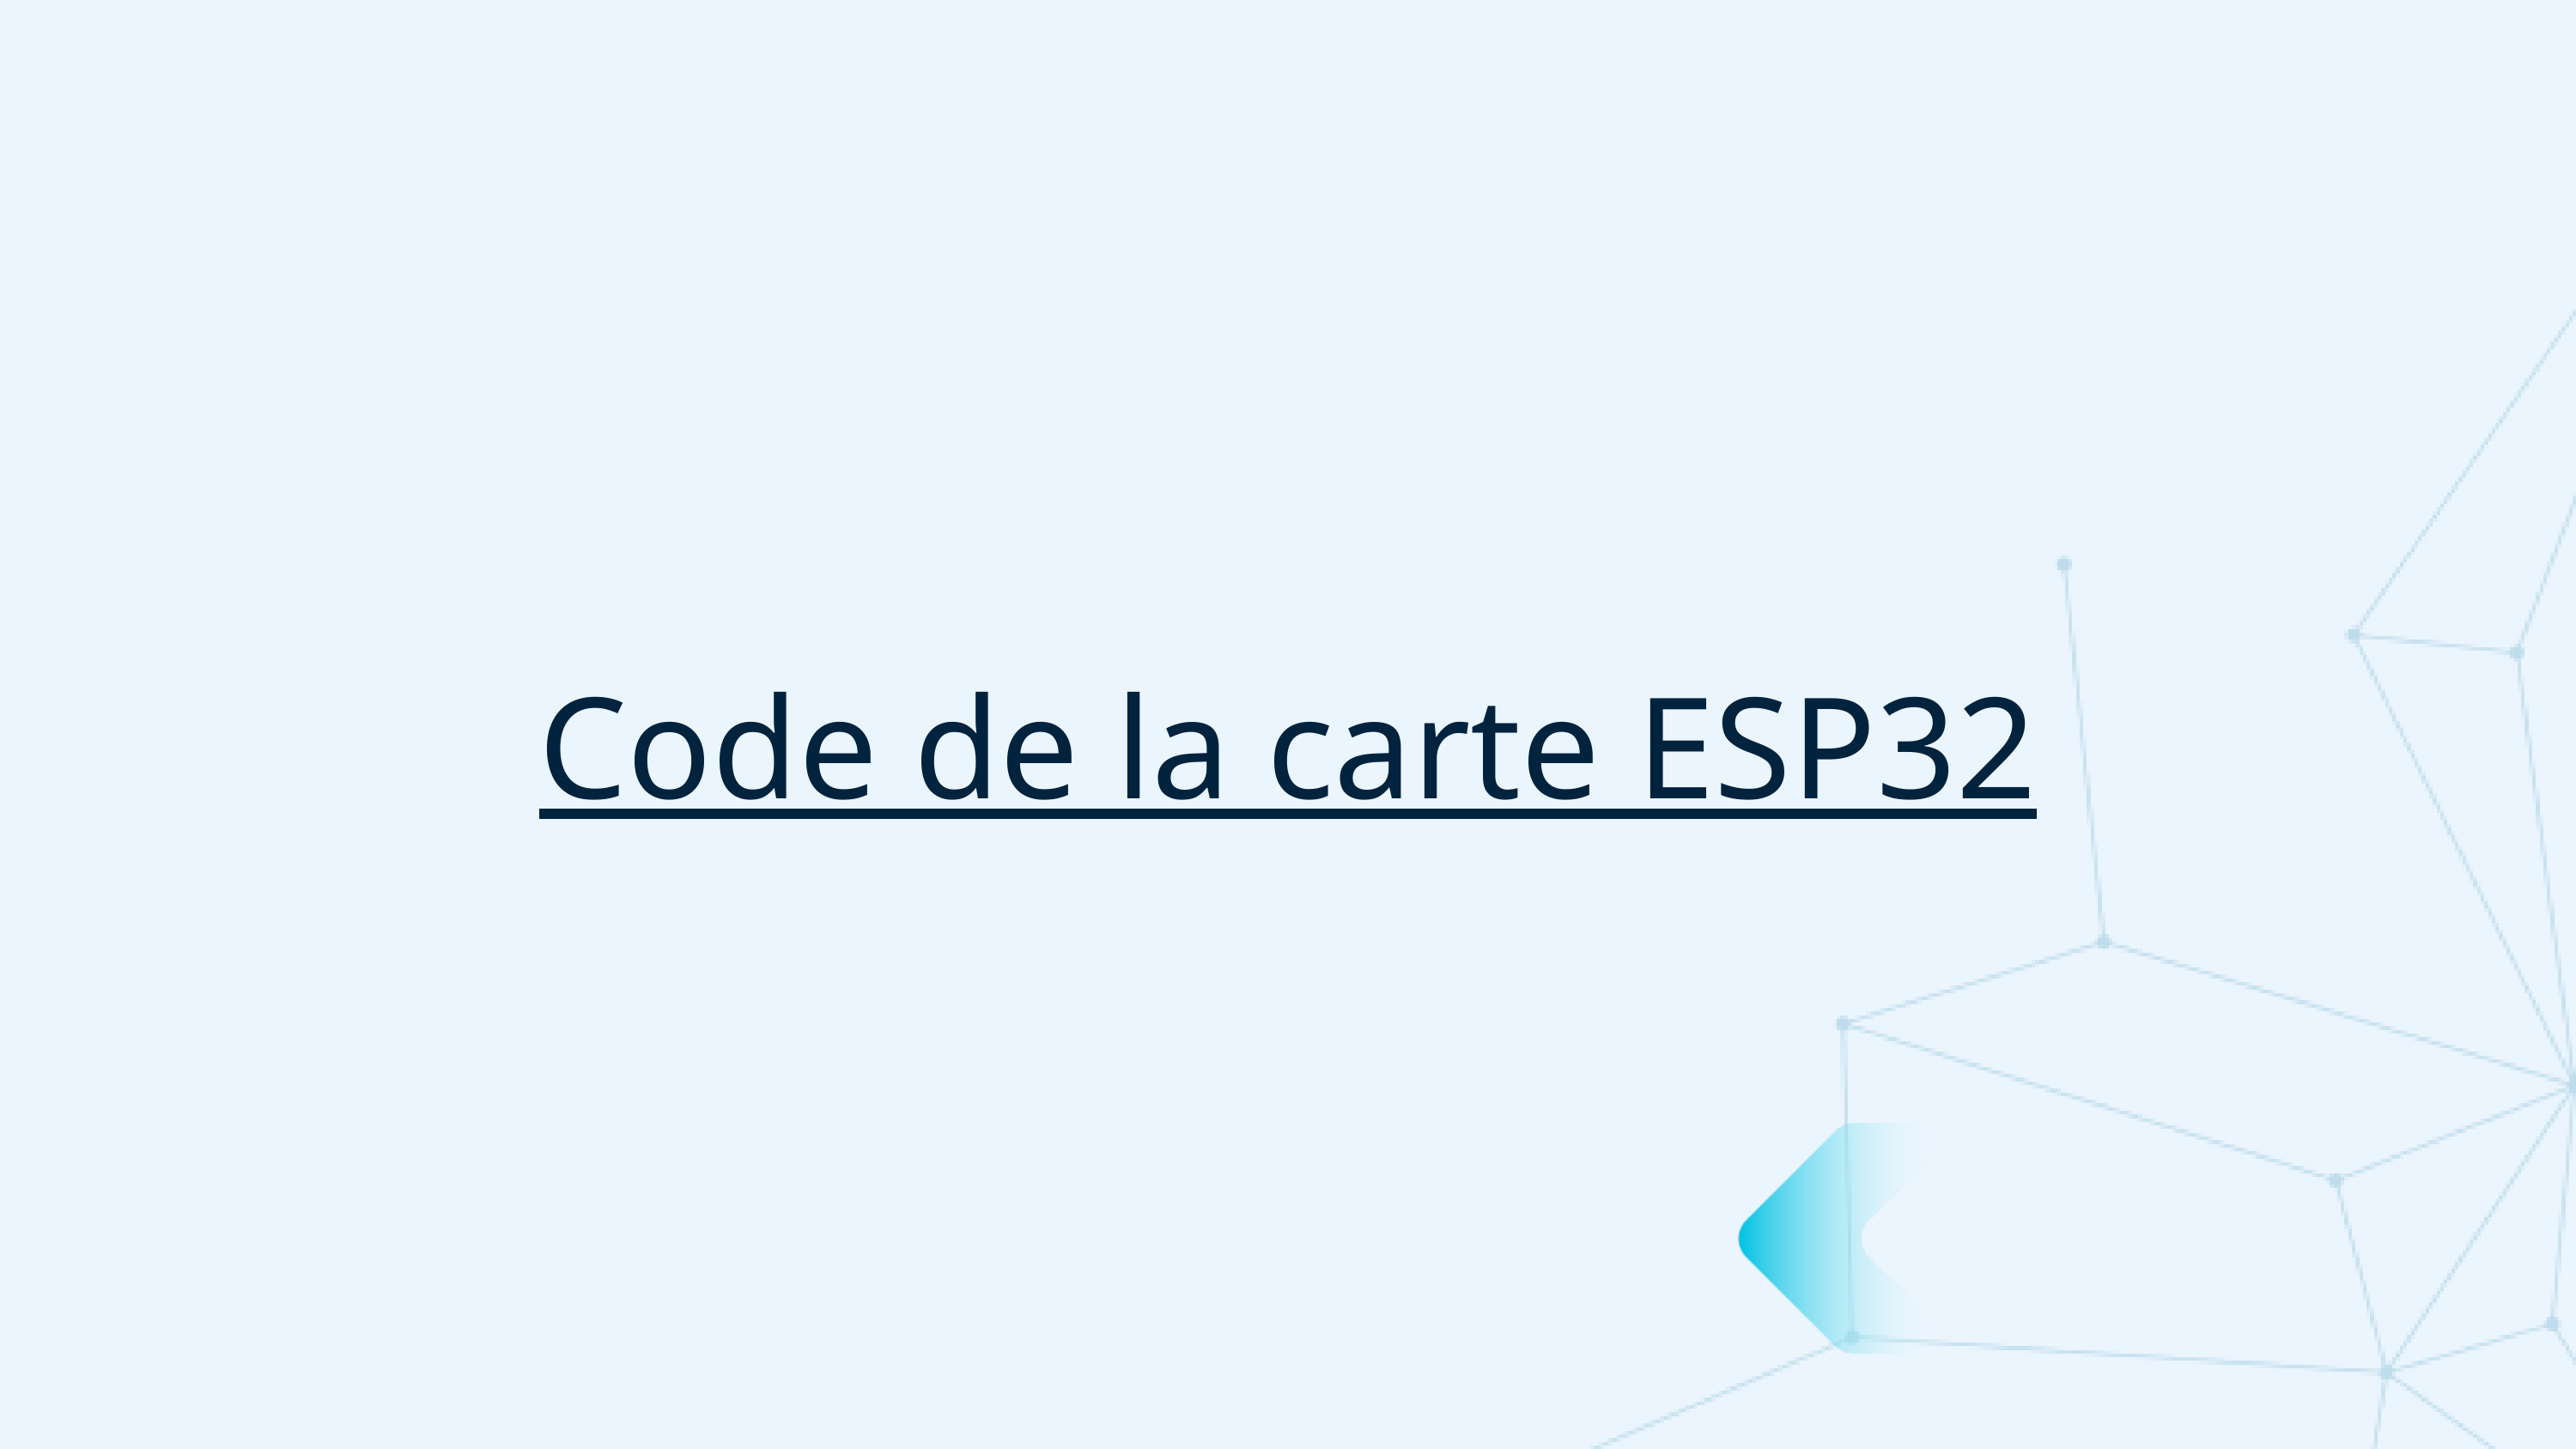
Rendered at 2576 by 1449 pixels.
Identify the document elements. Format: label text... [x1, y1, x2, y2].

text_box [1186, 74, 2576, 1449]
text_box Code de la carte ESP32 [442, 629, 2134, 827]
text_box [1736, 1123, 1966, 1354]
